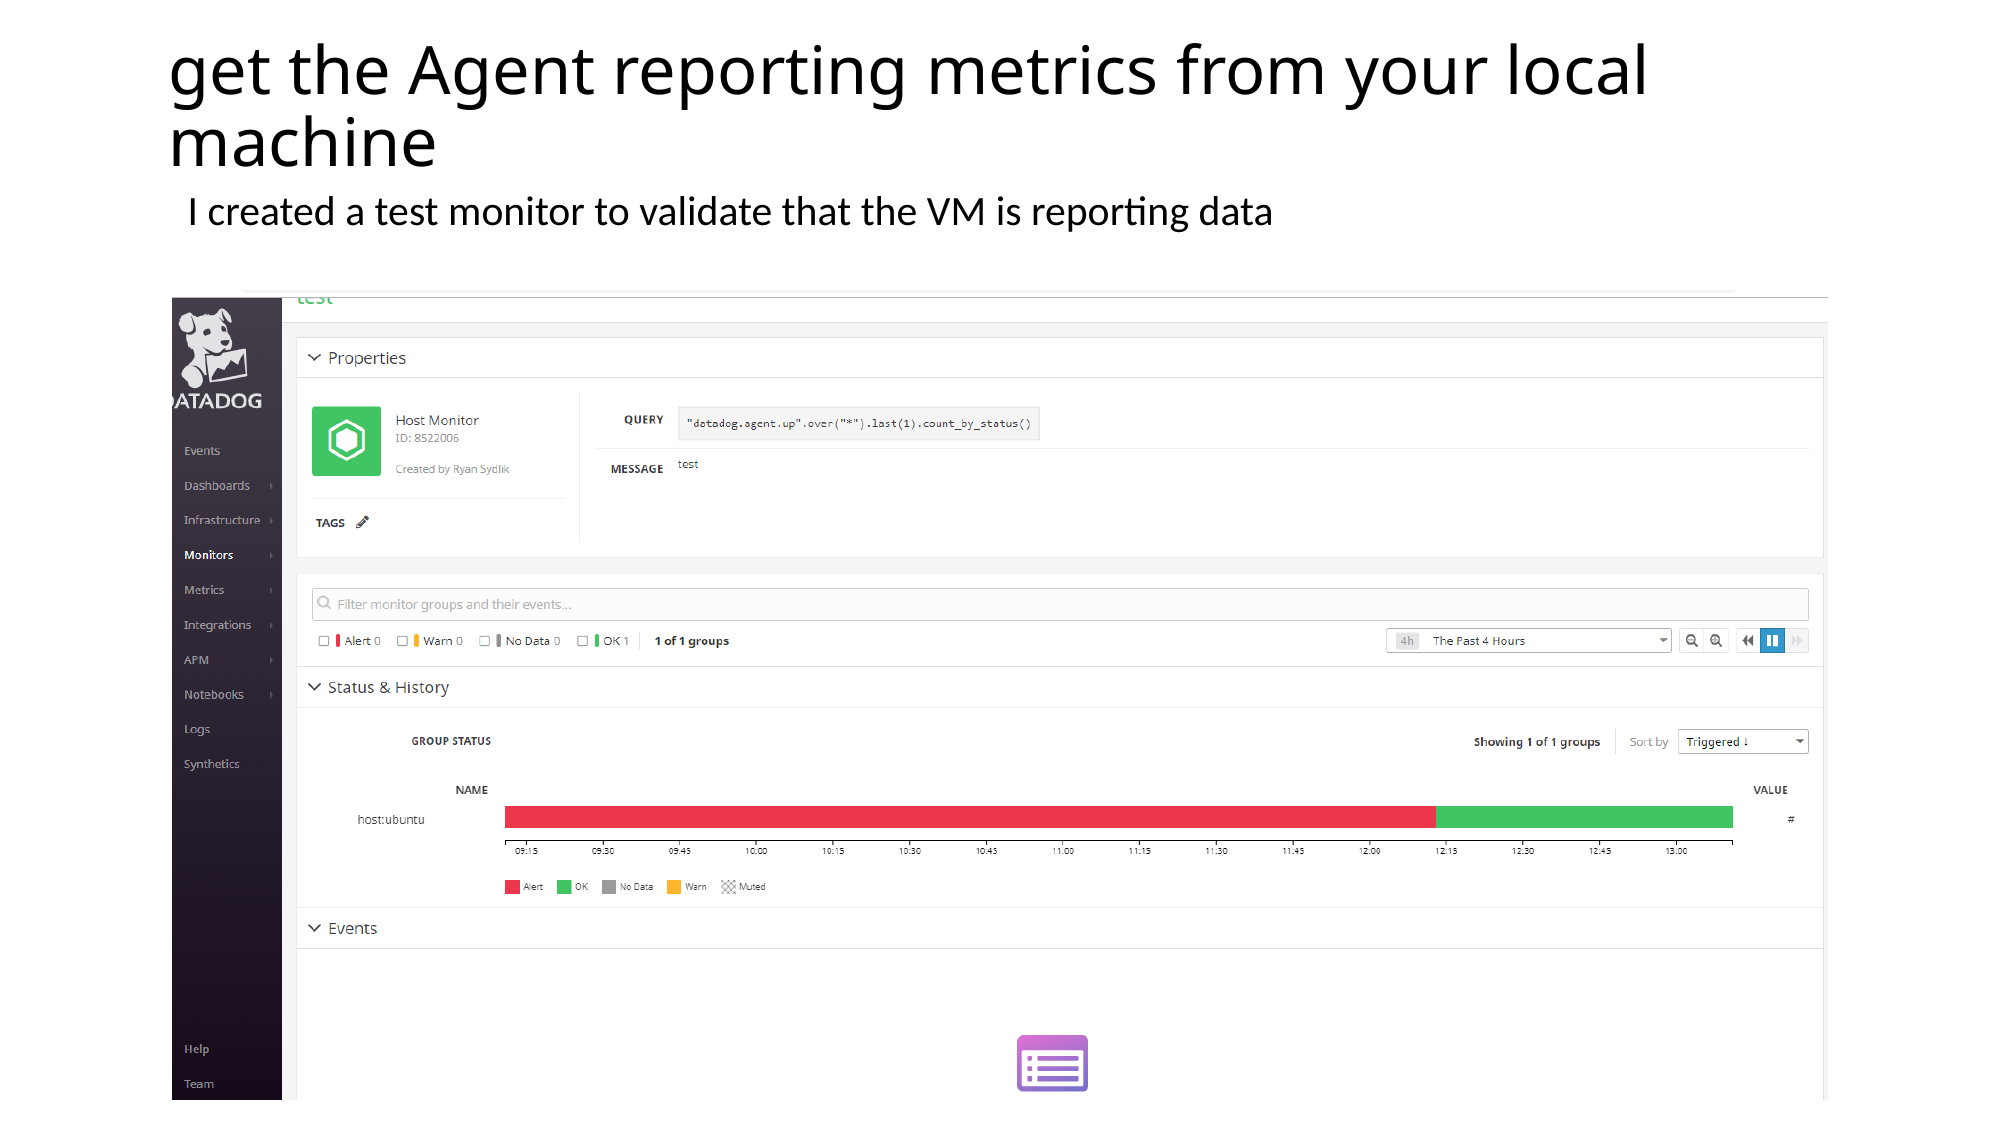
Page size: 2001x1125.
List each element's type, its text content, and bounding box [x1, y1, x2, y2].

list I created a test monitor to validate that the VM is reporting data [172, 181, 1898, 400]
picture [172, 290, 1828, 1100]
title get the Agent reporting metrics from your local machine [153, 0, 1879, 218]
